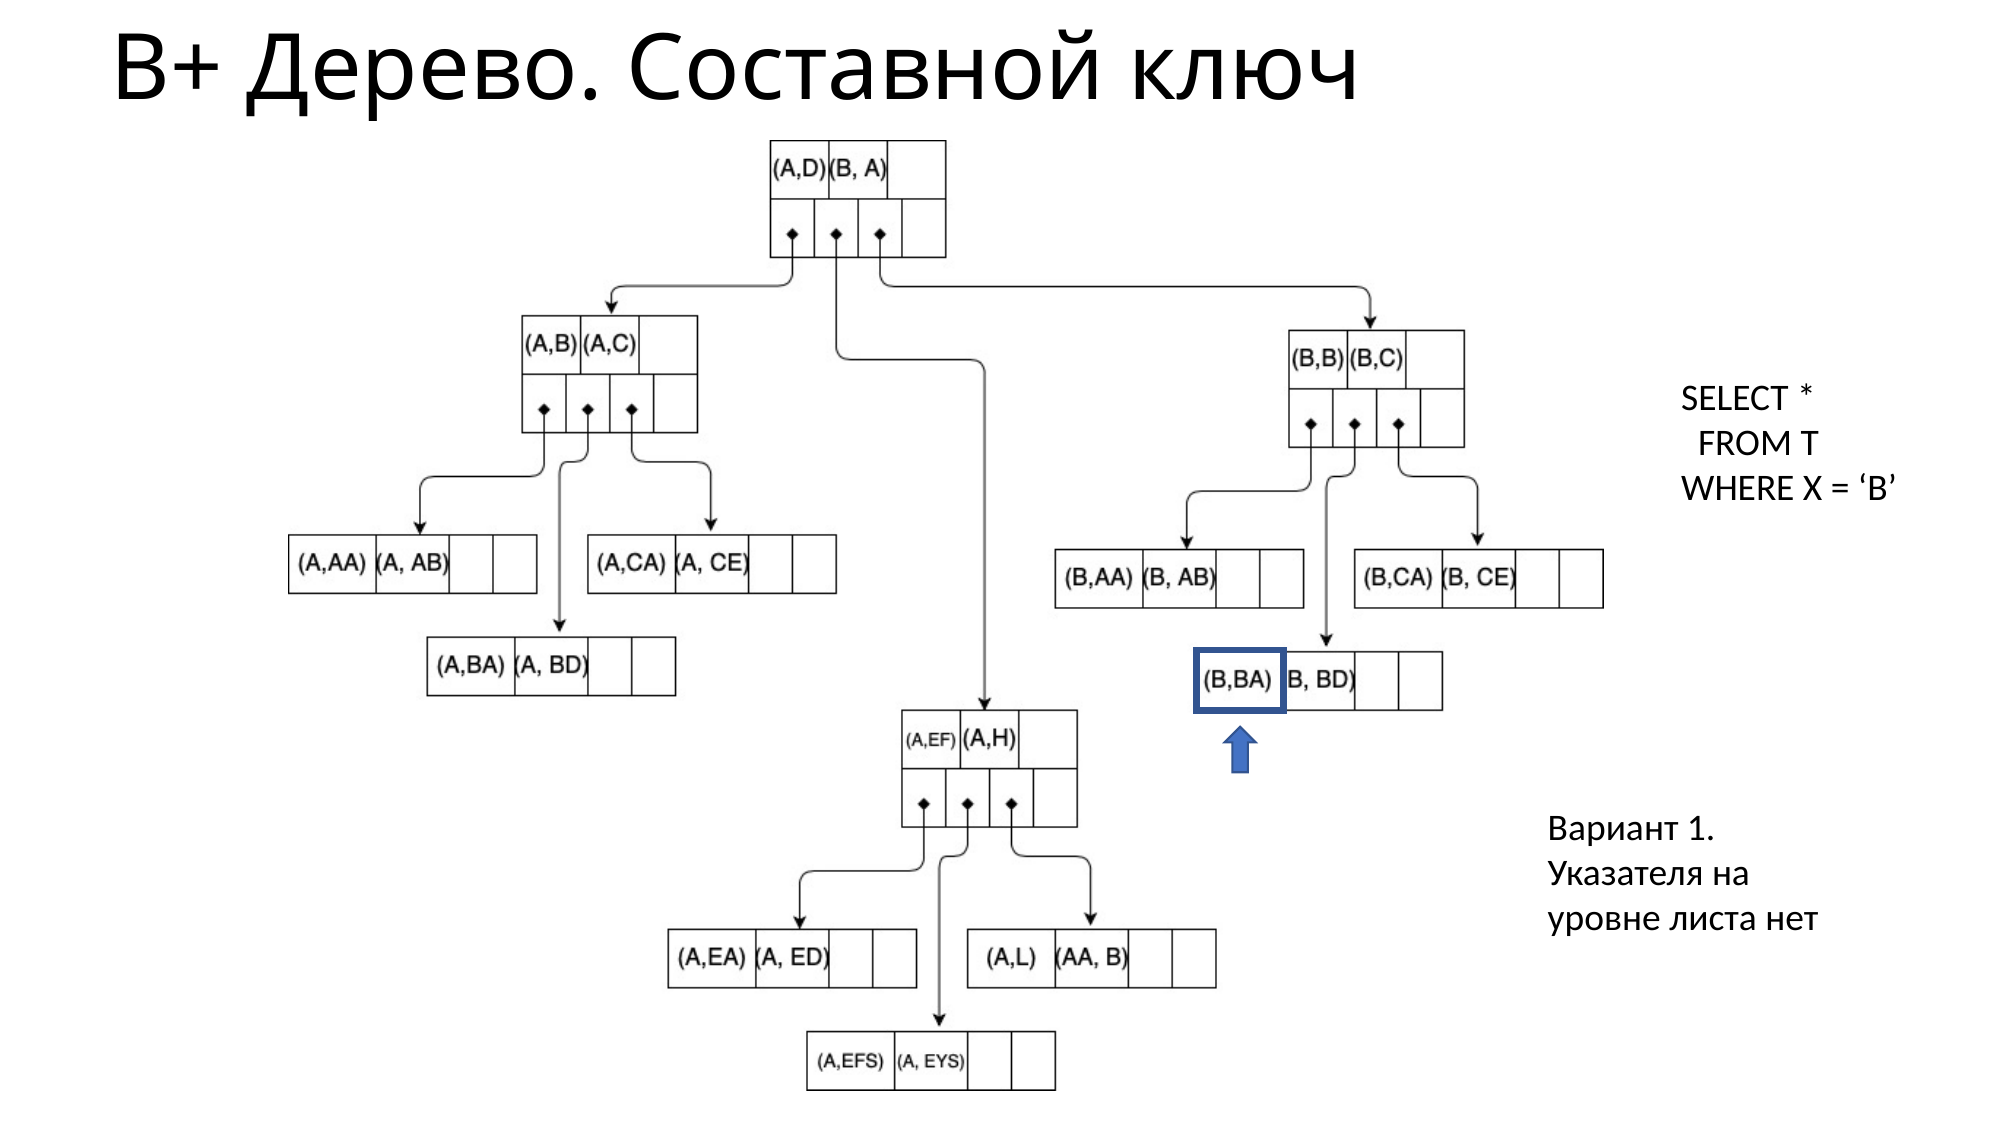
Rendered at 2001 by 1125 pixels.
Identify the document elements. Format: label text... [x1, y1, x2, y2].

title B+ Дерево. Составной ключ [95, 0, 1821, 141]
picture [288, 140, 1604, 1091]
text_box SELECT * FROM T WHERE X = ‘B’ [1666, 365, 1913, 516]
text_box Вариант 1. Указателя на уровне листа нет [1604, 796, 1875, 946]
